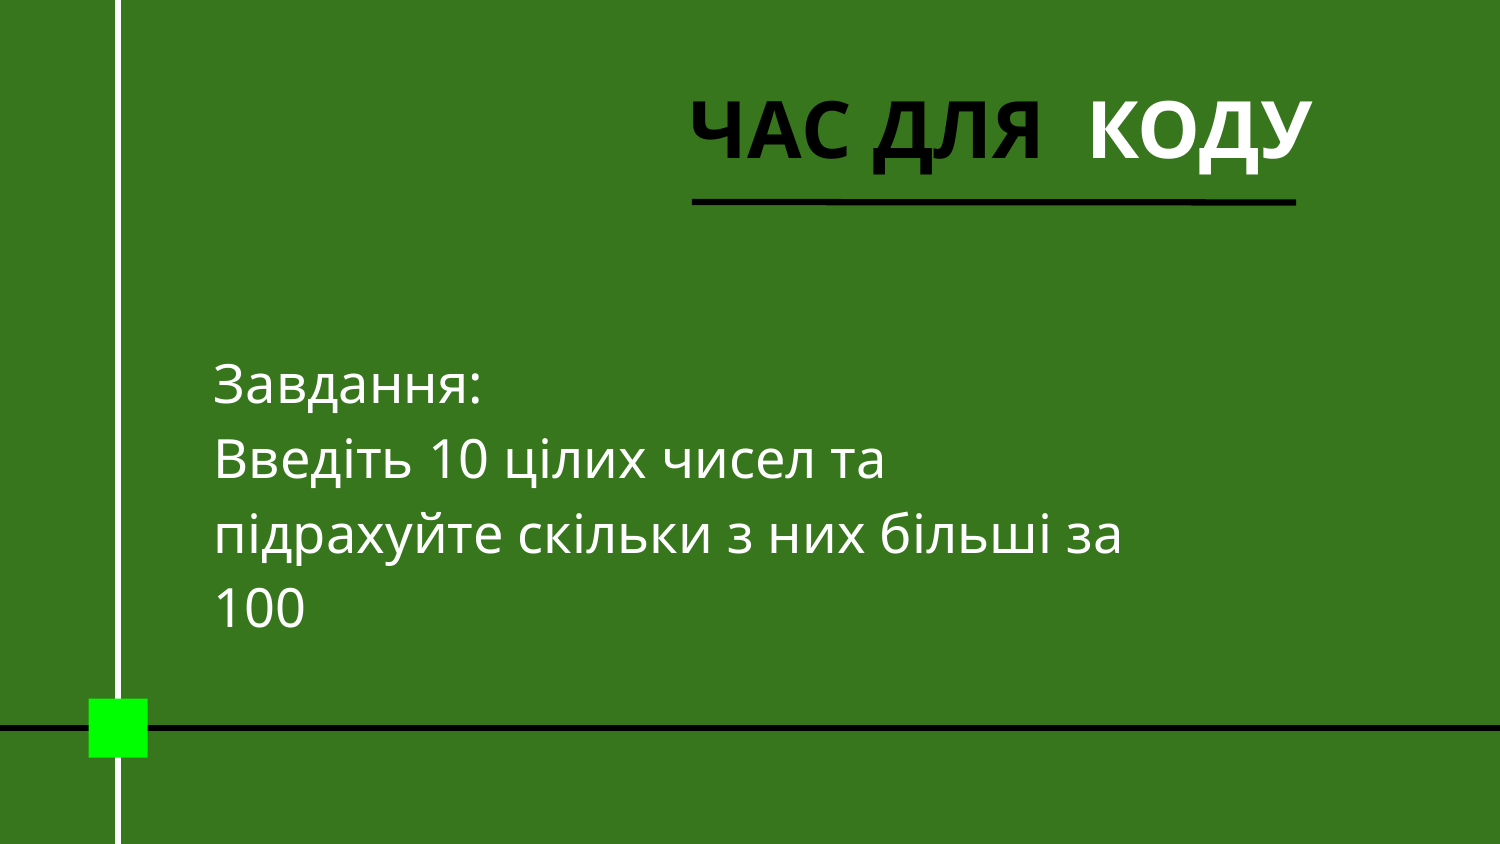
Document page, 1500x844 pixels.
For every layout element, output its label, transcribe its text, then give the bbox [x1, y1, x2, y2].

list Завдання: Введіть 10 цілих чисел та підрахуйте скільки з них більші за 100 [198, 179, 1152, 513]
title ЧАС ДЛЯ КОДУ [502, 63, 1500, 301]
